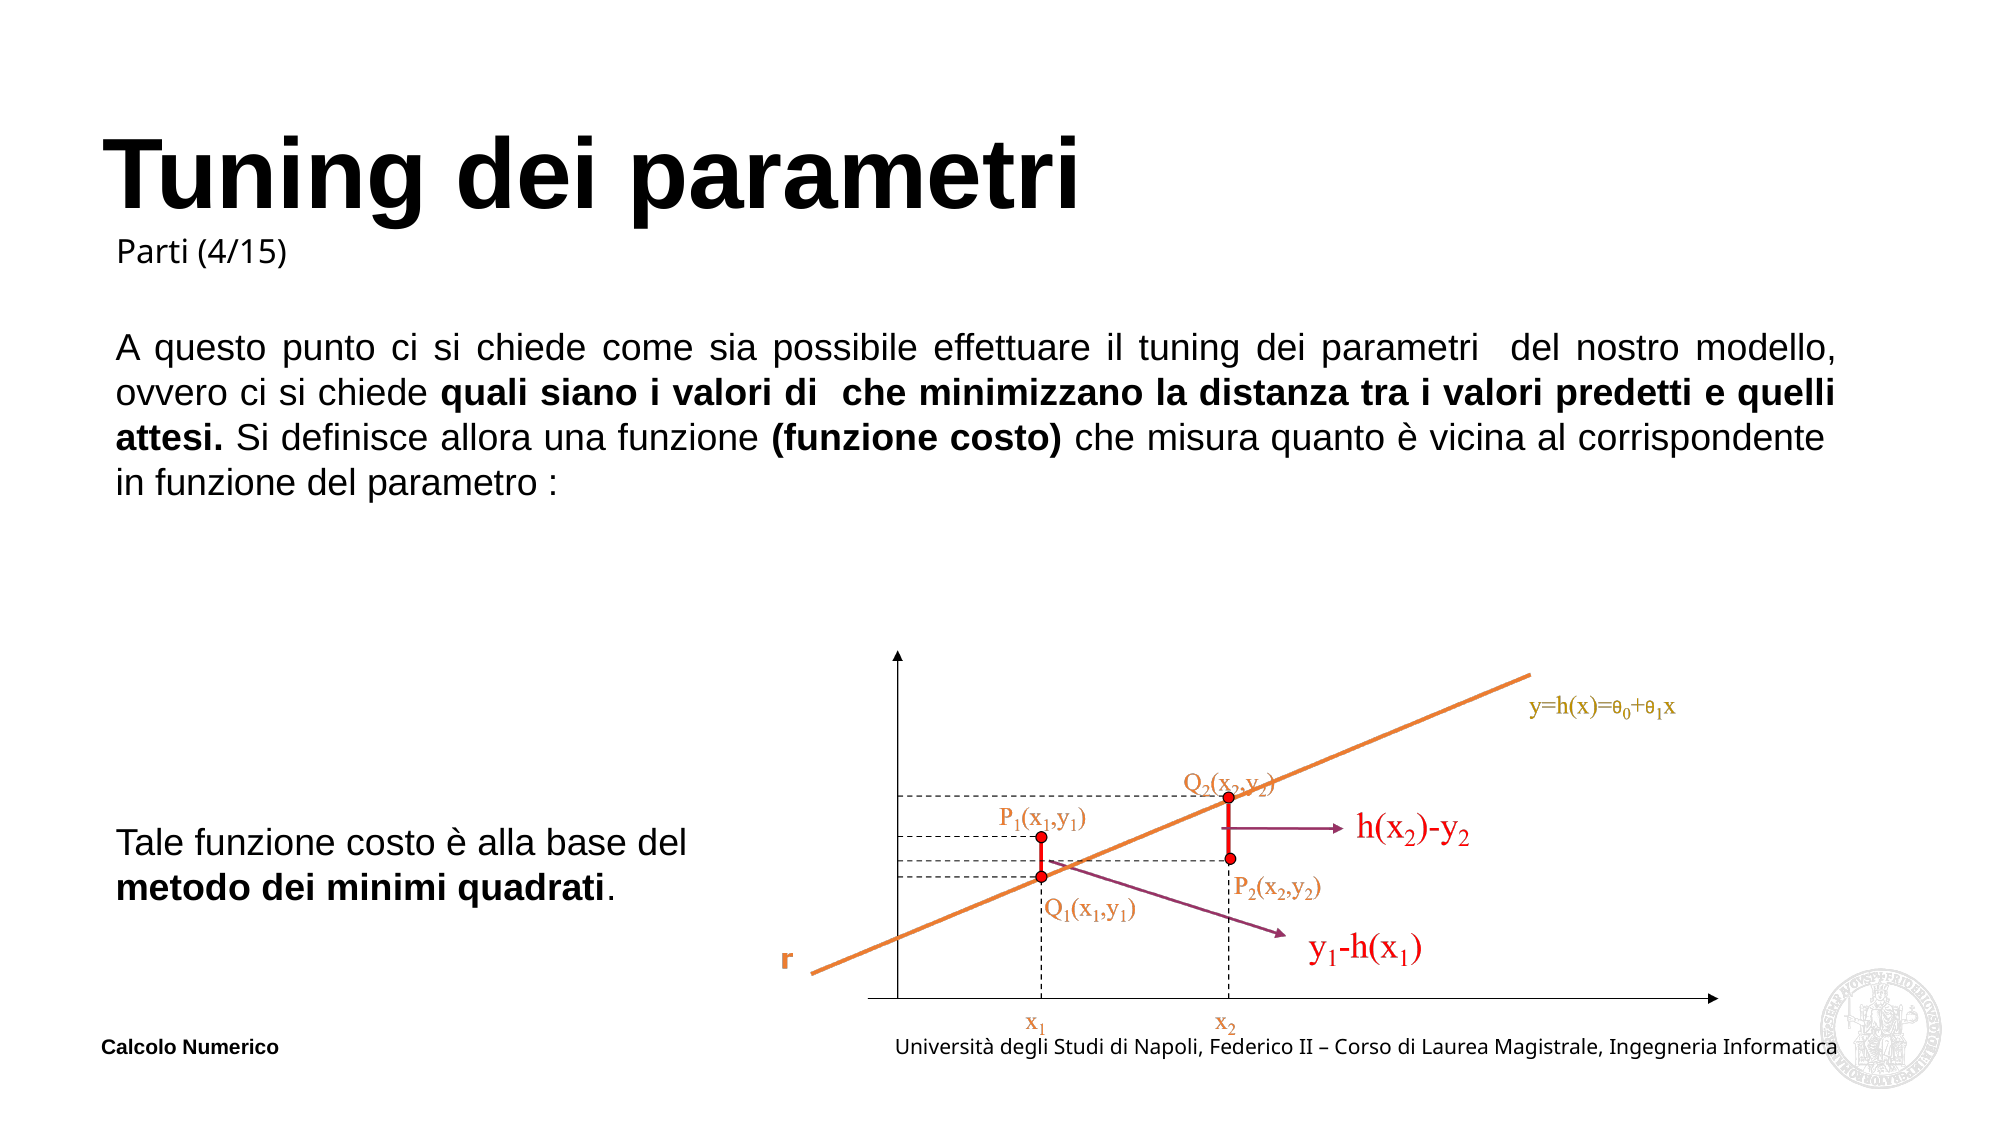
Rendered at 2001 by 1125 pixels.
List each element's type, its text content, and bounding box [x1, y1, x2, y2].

text_box Parti (4/15) [100, 227, 1748, 404]
picture [763, 639, 1732, 1050]
text_box Calcolo Numerico Università degli Studi di Napoli, Federico II – Corso di Laurea Magistrale, Ingegneria Informatica [75, 1028, 1820, 1090]
picture [1820, 968, 1942, 1090]
